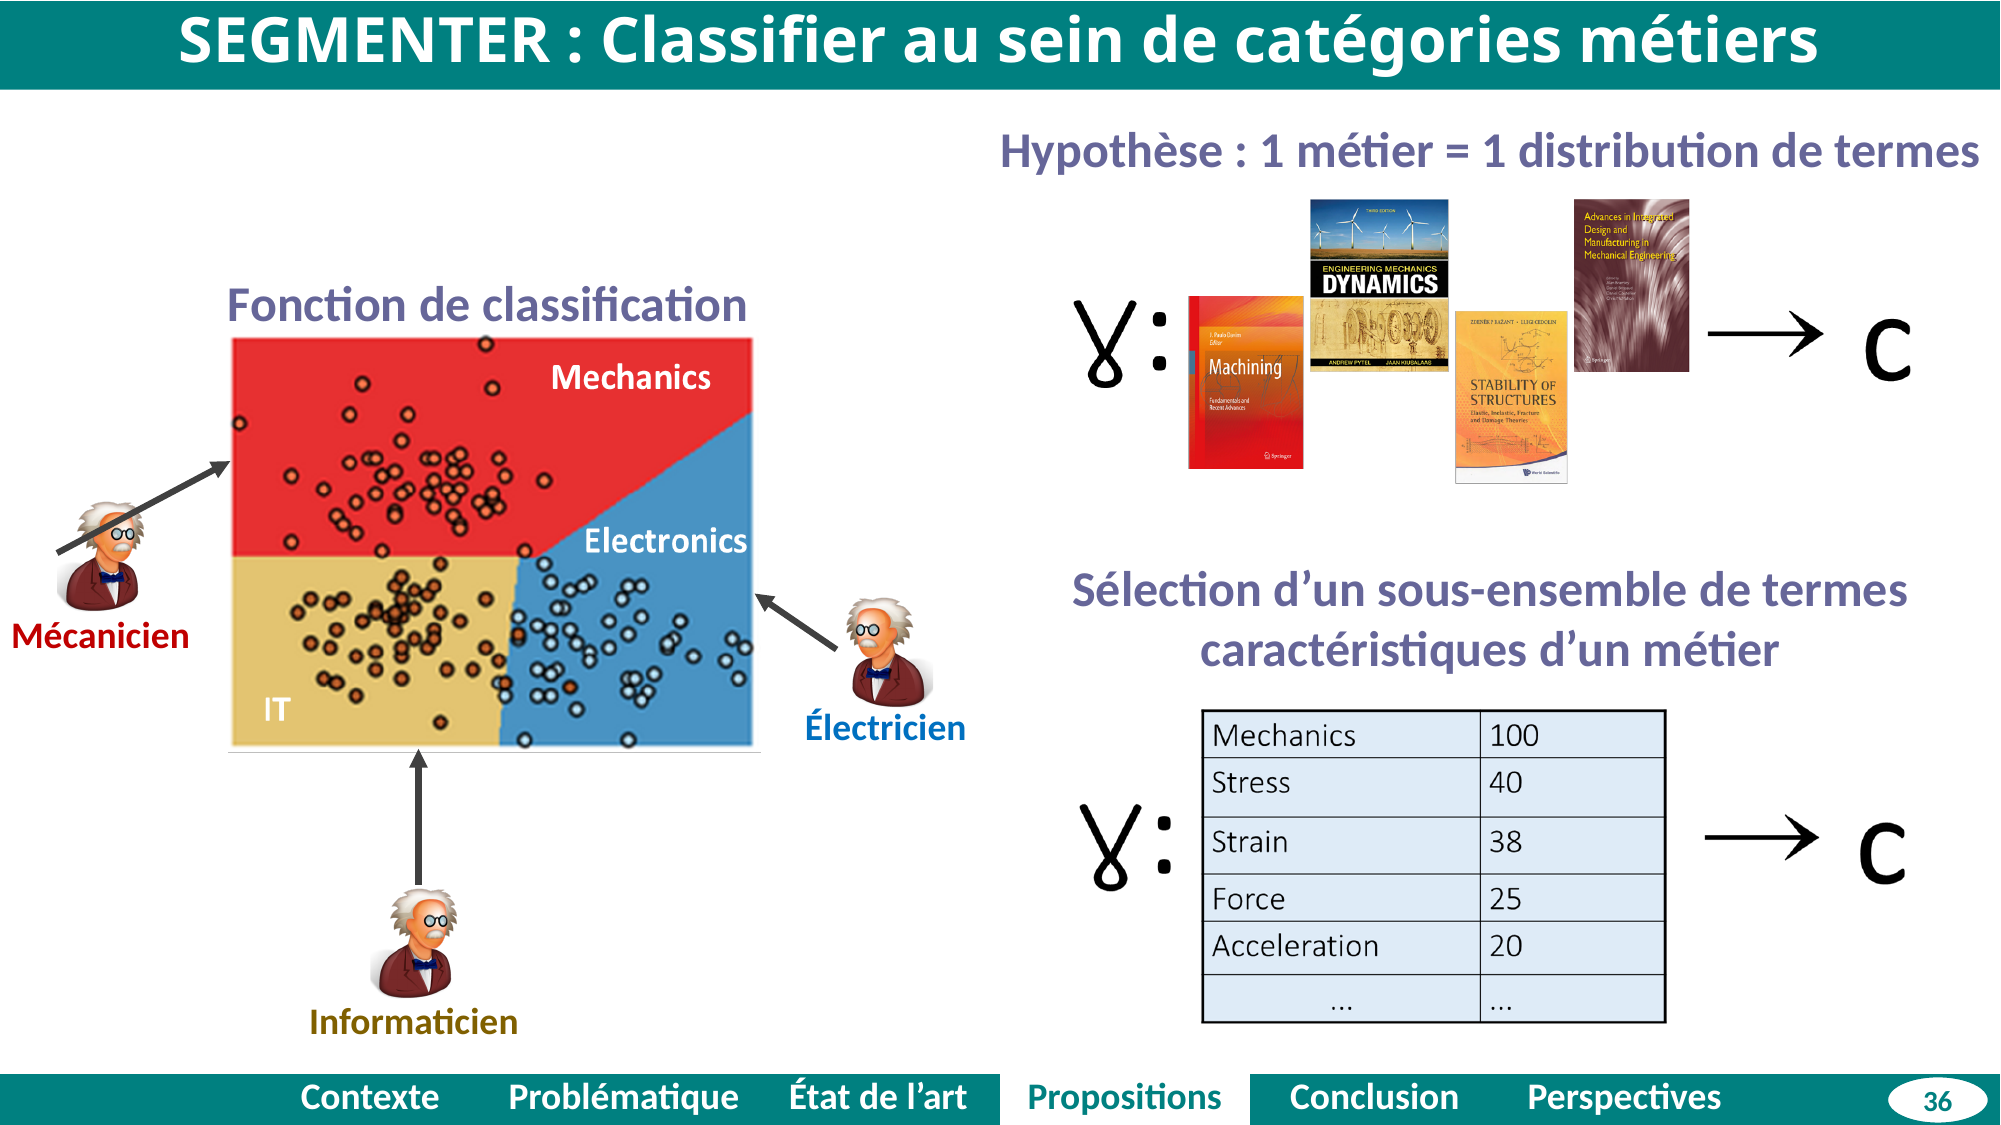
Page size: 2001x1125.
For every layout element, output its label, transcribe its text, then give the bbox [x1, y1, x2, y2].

table_header Perspectives [1500, 1074, 1750, 1125]
text_box Mécanicien [0, 604, 151, 664]
table_header Propositions [1000, 1074, 1250, 1125]
text_box Informaticien [294, 989, 543, 1050]
table_header Contexte [250, 1074, 491, 1125]
table_header [0, 1074, 250, 1125]
picture [836, 590, 934, 709]
picture [997, 699, 1985, 1039]
text_box Hypothèse : 1 métier = 1 distribution de termes [967, 117, 2000, 178]
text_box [754, 593, 837, 650]
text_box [153, 461, 231, 553]
picture [56, 330, 791, 753]
text_box Sélection d’un sous-ensemble de termes caractéristiques d’un métier [978, 556, 2000, 677]
text_box Électricien [761, 695, 1010, 755]
picture [990, 197, 1992, 493]
picture [370, 881, 467, 1000]
table_header Problématique [491, 1074, 757, 1125]
text_box 36 [1886, 1075, 1990, 1125]
text_box Fonction de classification [104, 271, 872, 332]
table_header [1750, 1074, 2000, 1125]
text_box SEGMENTER : Classifier au sein de catégories métiers [0, 1, 2000, 90]
table_header État de l’art [757, 1074, 1000, 1125]
table_header Conclusion [1250, 1074, 1500, 1125]
